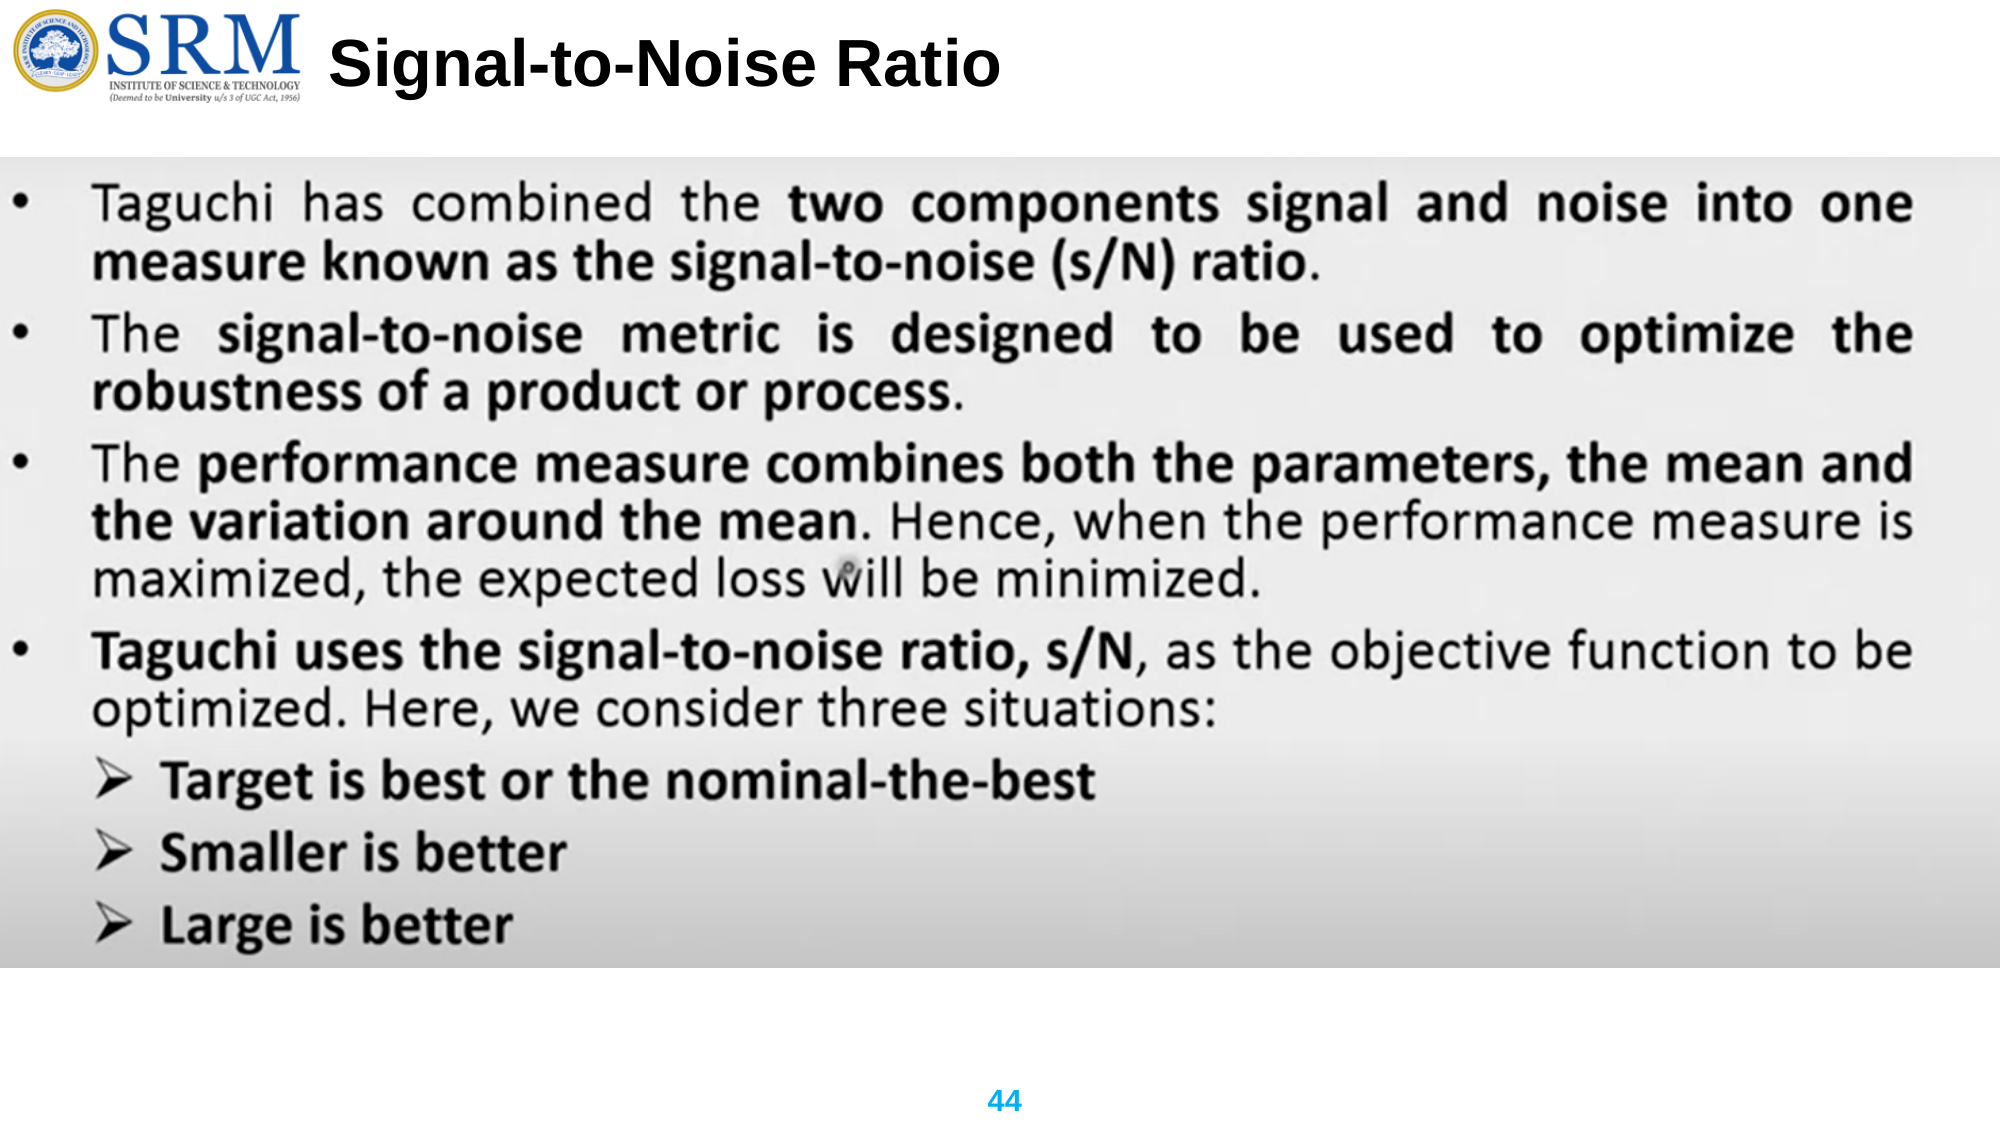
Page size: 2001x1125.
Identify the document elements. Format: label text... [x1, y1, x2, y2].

picture [0, 156, 2000, 968]
title Signal-to-Noise Ratio [313, 23, 1998, 95]
picture [1, 0, 309, 119]
slide_number 44 [924, 1072, 1085, 1125]
